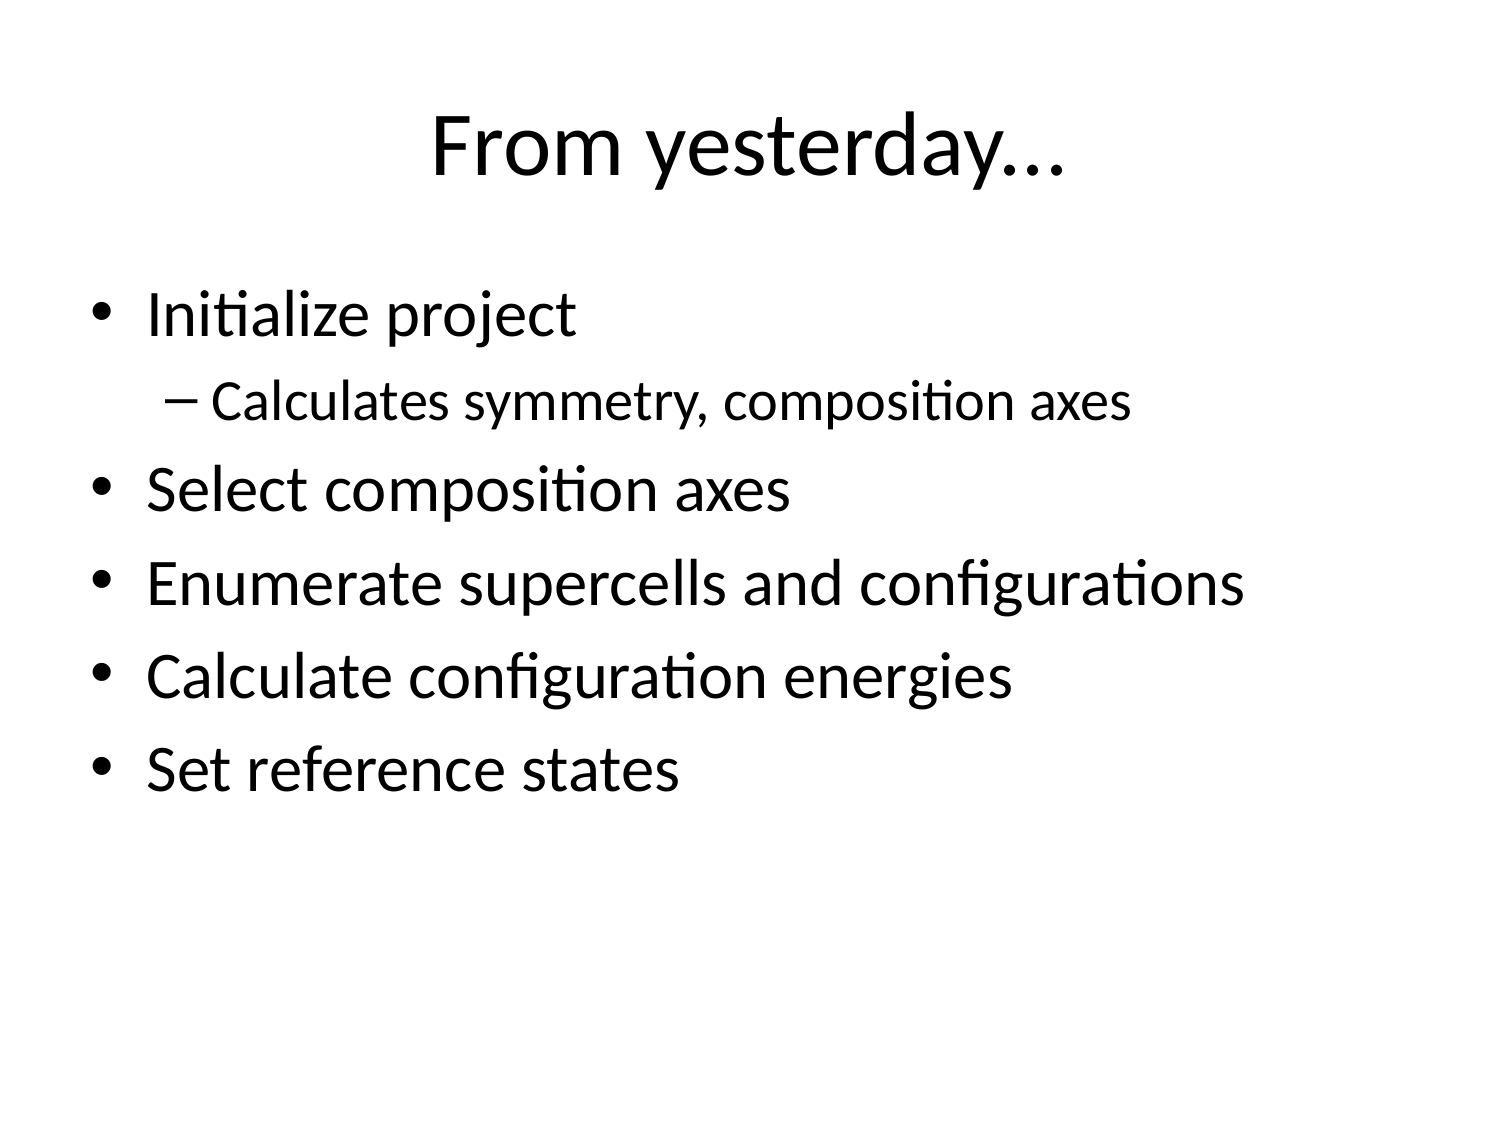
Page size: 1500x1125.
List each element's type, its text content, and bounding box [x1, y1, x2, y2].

title From yesterday... [75, 45, 1425, 233]
list Initialize project Calculates symmetry, composition axes Select composition axes Enumerate supercells and configurations Calculate configuration energies Set reference states [75, 262, 1425, 1005]
